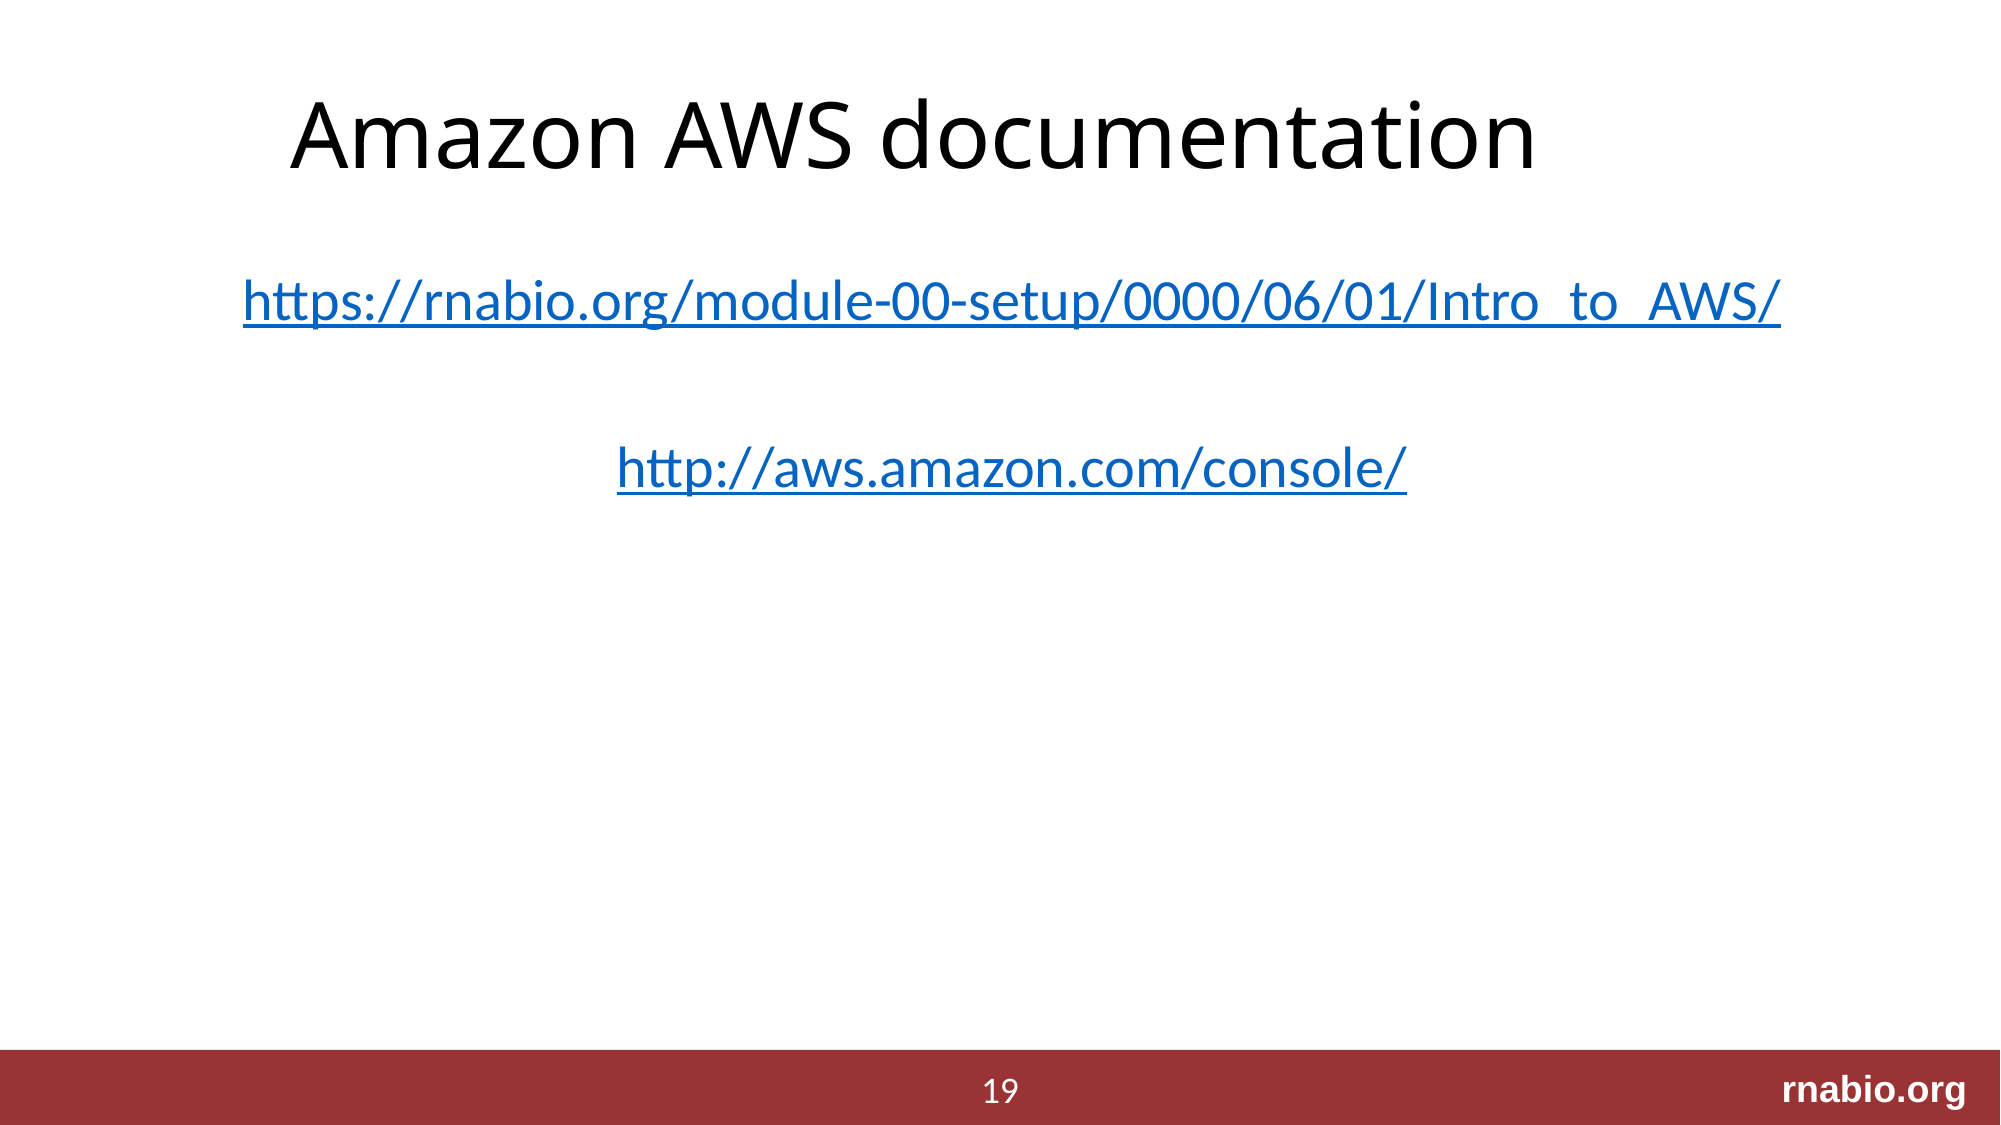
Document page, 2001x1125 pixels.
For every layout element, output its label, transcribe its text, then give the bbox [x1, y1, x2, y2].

list https://rnabio.org/module-00-setup/0000/06/01/Intro_to_AWS/ http://aws.amazon.com/console/ [114, 262, 1910, 1038]
title Amazon AWS documentation [275, 45, 1725, 233]
